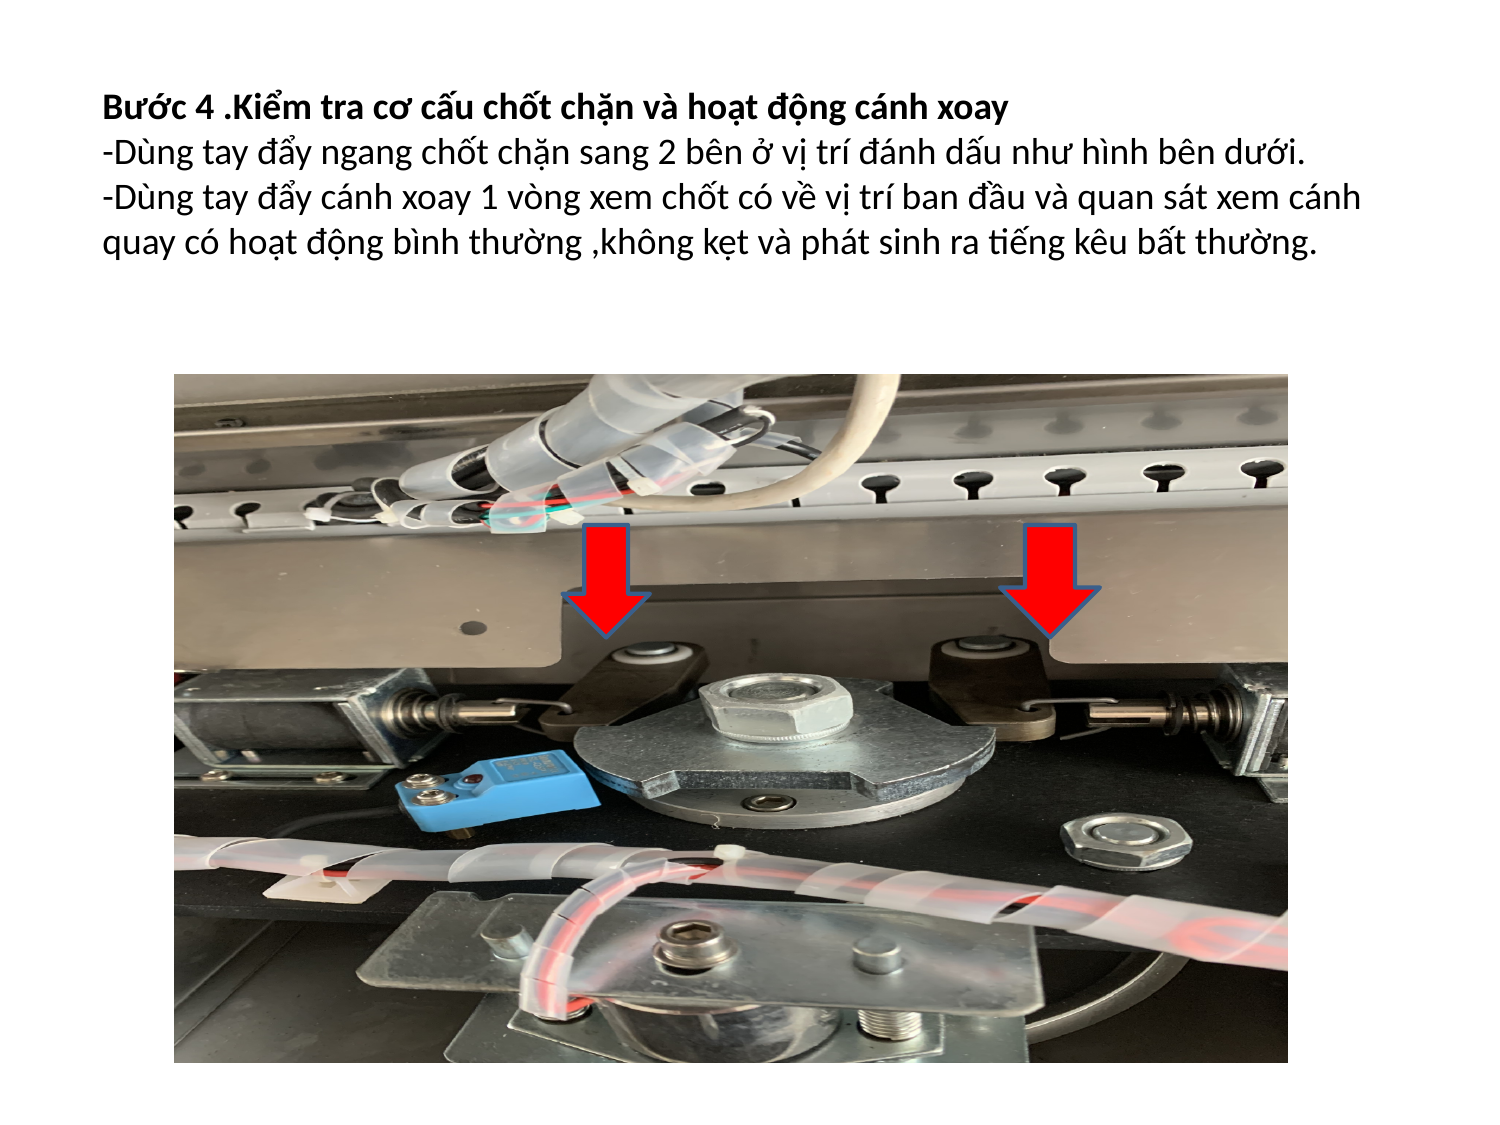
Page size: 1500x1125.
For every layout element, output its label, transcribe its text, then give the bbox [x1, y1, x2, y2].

picture [174, 374, 1288, 1063]
text_box Bước 4 .Kiểm tra cơ cấu chốt chặn và hoạt động cánh xoay -Dùng tay đẩy ngang chốt chặn sang 2 bên ở vị trí đánh dấu như hình bên dưới. -Dùng tay đẩy cánh xoay 1 vòng xem chốt có về vị trí ban đầu và quan sát xem cánh quay có hoạt động bình thường ,không kẹt và phát sinh ra tiếng kêu bất thường. [87, 74, 1425, 270]
